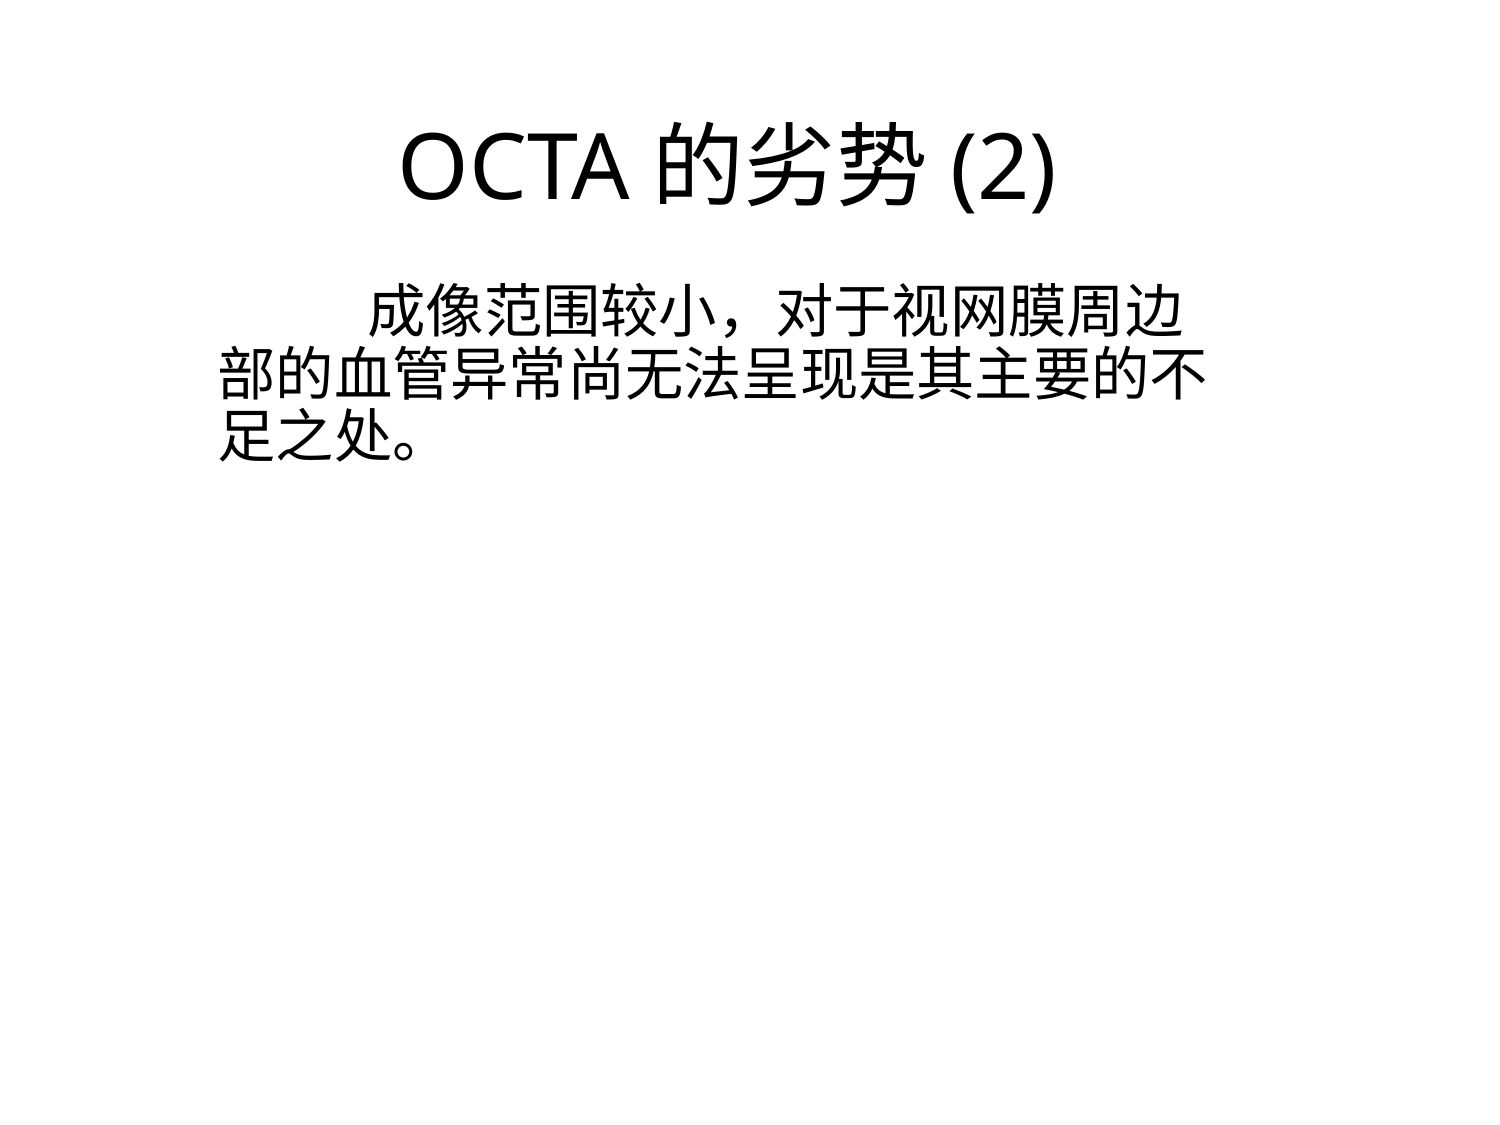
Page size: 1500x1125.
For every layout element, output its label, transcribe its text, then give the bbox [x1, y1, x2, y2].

title OCTA的劣势(2) [90, 48, 1366, 291]
subtitle 成像范围较小，对于视网膜周边部的血管异常尚无法呈现是其主要的不足之处。 [202, 274, 1253, 1099]
